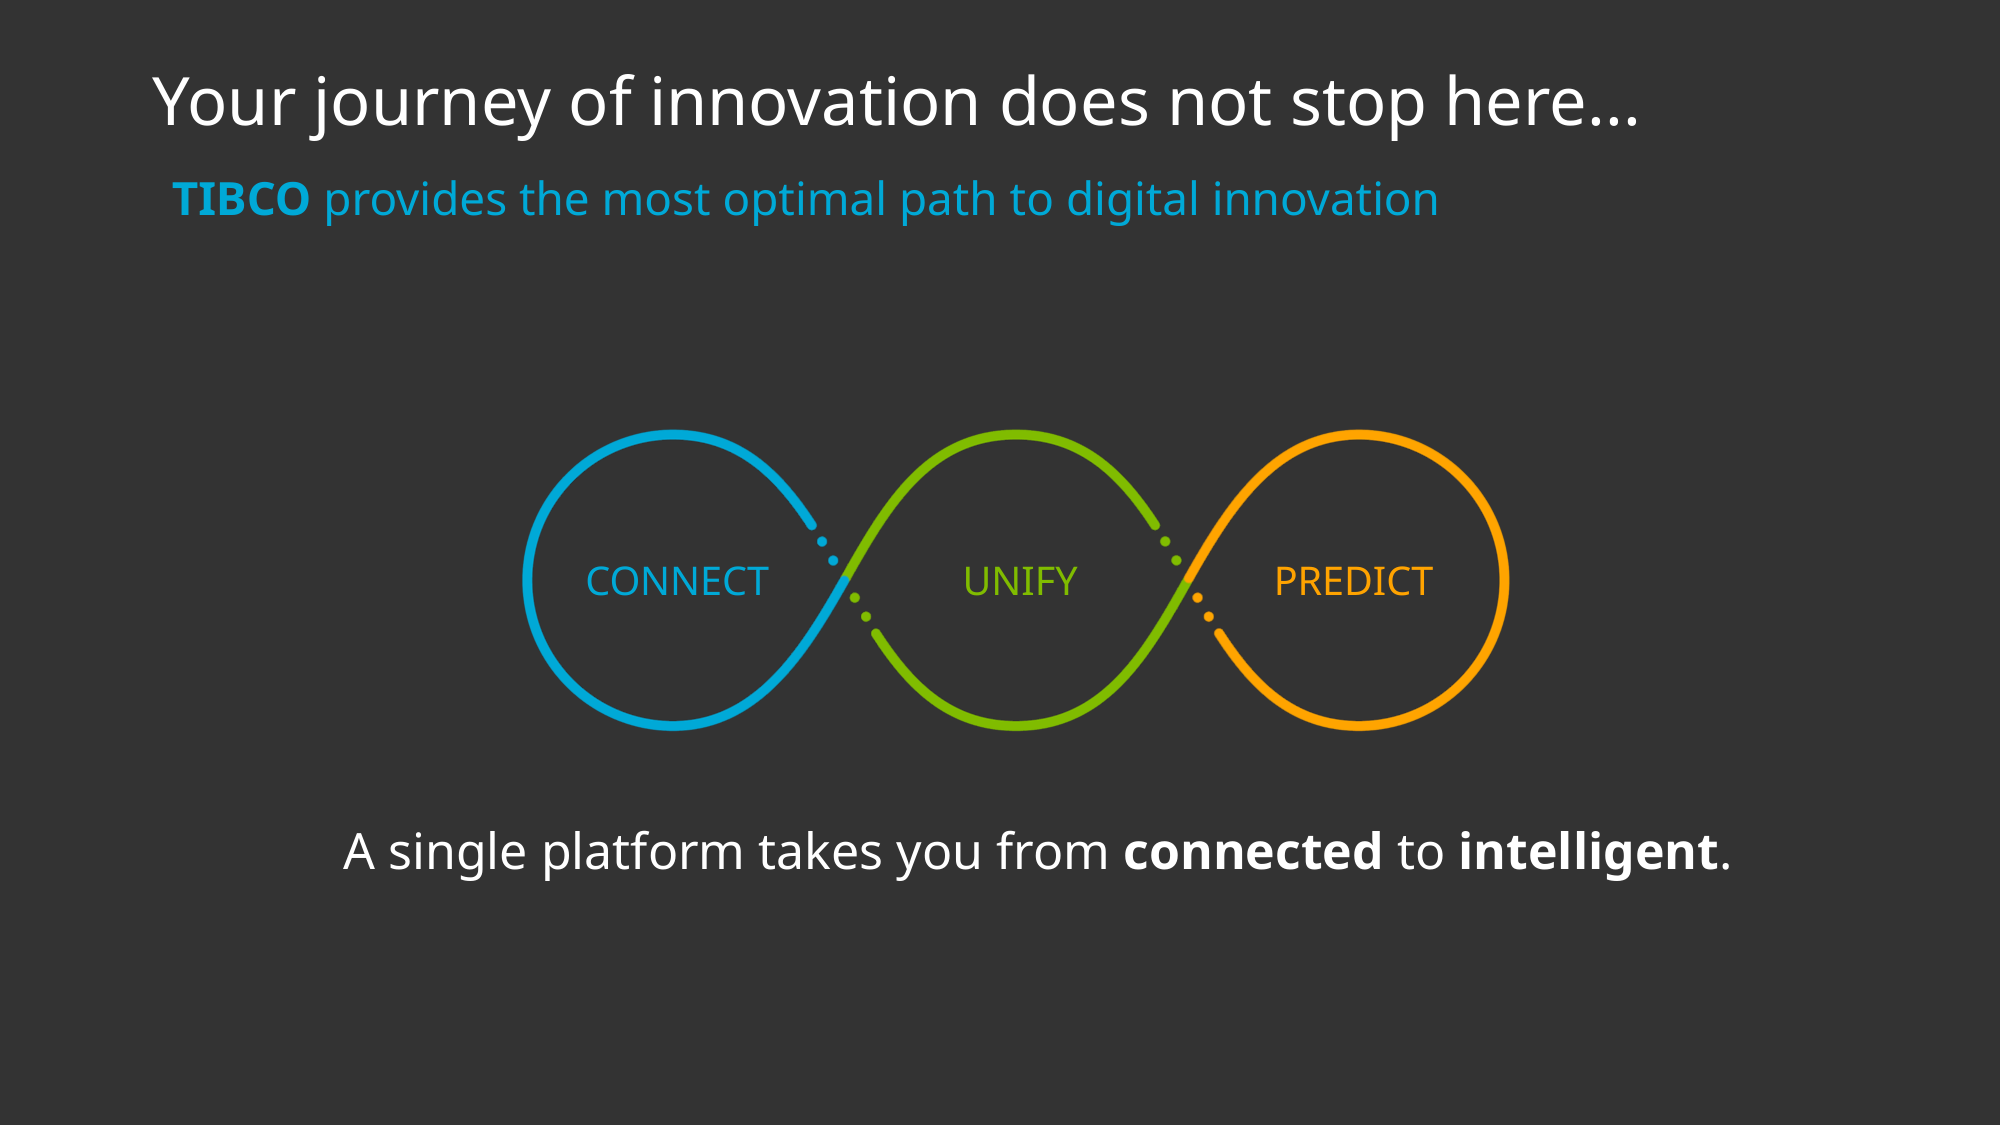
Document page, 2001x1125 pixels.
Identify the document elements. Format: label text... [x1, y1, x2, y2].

text_box A single platform takes you from connected to intelligent. [182, 811, 1894, 912]
picture [486, 402, 1541, 753]
text_box TIBCO provides the most optimal path to digital innovation [156, 160, 1960, 326]
title Your journey of innovation does not stop here... [138, 60, 1863, 197]
